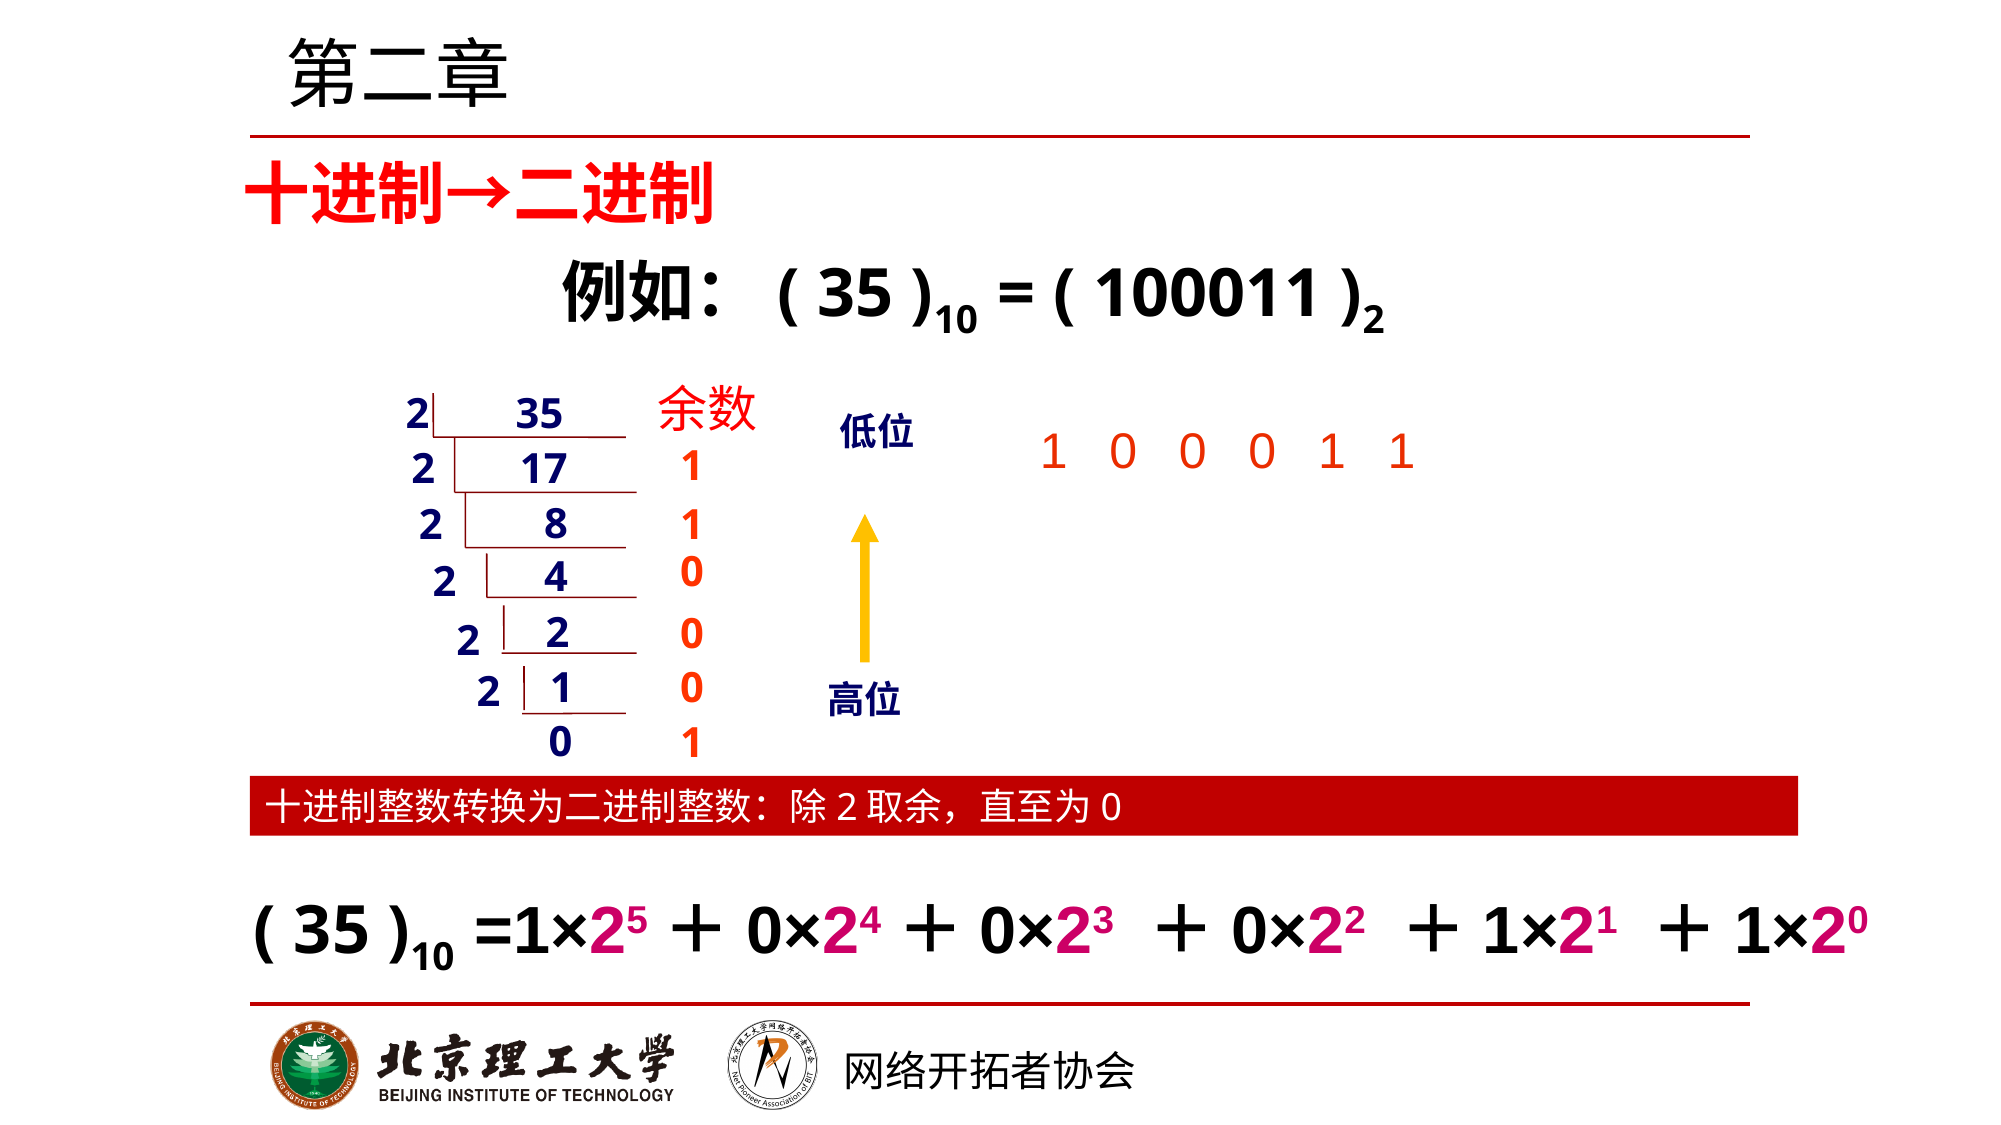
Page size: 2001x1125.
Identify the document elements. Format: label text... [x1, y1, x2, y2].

text_box [858, 513, 872, 663]
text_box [379, 379, 626, 446]
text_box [403, 490, 626, 556]
text_box 0 [533, 723, 574, 772]
text_box 低位 [825, 400, 930, 461]
text_box 十进制整数转换为二进制整数：除2取余，直至为0 [249, 775, 1799, 836]
text_box 例如：( 35 )10 = ( 100011 )2 [546, 242, 1400, 349]
picture [727, 1020, 818, 1110]
text_box 1 0 0 0 1 1 [1024, 410, 1432, 486]
picture [270, 1020, 674, 1110]
text_box ( 35 )10 =1×25＋0×24＋0×23 ＋0×22 ＋1×21 ＋1×20 [239, 879, 1884, 986]
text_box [461, 672, 626, 723]
text_box 0 [665, 659, 719, 708]
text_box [441, 605, 637, 672]
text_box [417, 547, 637, 613]
text_box 1 [665, 490, 719, 537]
text_box 0 [665, 537, 719, 599]
text_box 高位 [812, 673, 918, 729]
text_box 1 [665, 446, 719, 490]
text_box 十进制→二进制 [227, 124, 1183, 257]
text_box 余数 [642, 370, 787, 446]
text_box 1 [665, 708, 719, 774]
text_box 第二章 [270, 19, 1696, 124]
text_box 0 [665, 599, 719, 659]
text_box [396, 434, 637, 501]
text_box 网络开拓者协会 [828, 1037, 1402, 1102]
